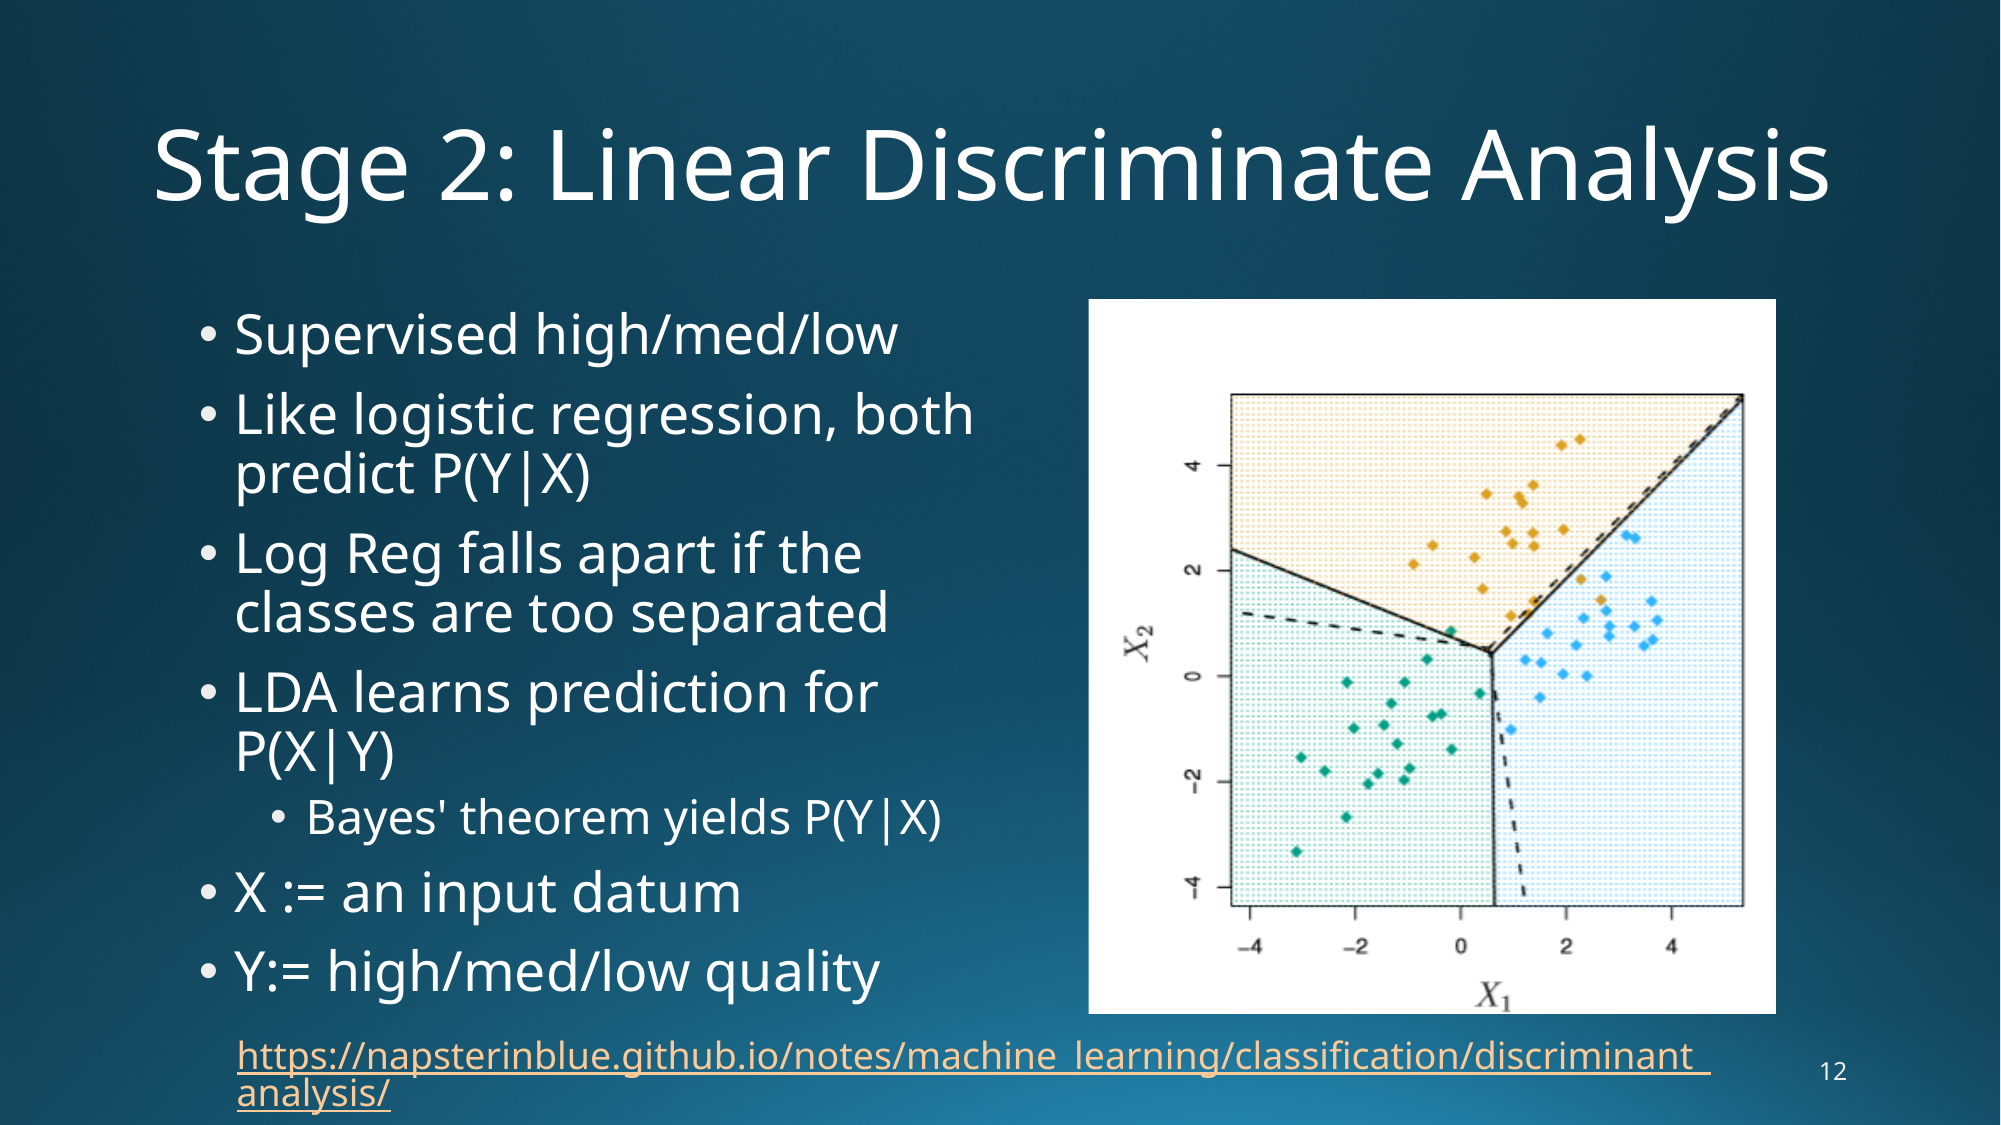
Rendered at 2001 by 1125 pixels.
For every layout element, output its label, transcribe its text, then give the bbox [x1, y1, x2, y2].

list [1088, 299, 1776, 1014]
text_box https://napsterinblue.github.io/notes/machine_learning/classification/discriminant_analysis/ [221, 1024, 1733, 1091]
list Supervised high/med/low Like logistic regression, both predict P(Y|X) Log Reg falls apart if the classes are too separated LDA learns prediction for P(X|Y) Bayes' theorem yields P(Y|X) X := an input datum Y:= high/med/low quality [183, 299, 1009, 1014]
picture [0, 0, 2001, 1125]
slide_number 12 [1412, 1042, 1863, 1103]
title Stage 2: Linear Discriminate Analysis [137, 59, 1863, 278]
